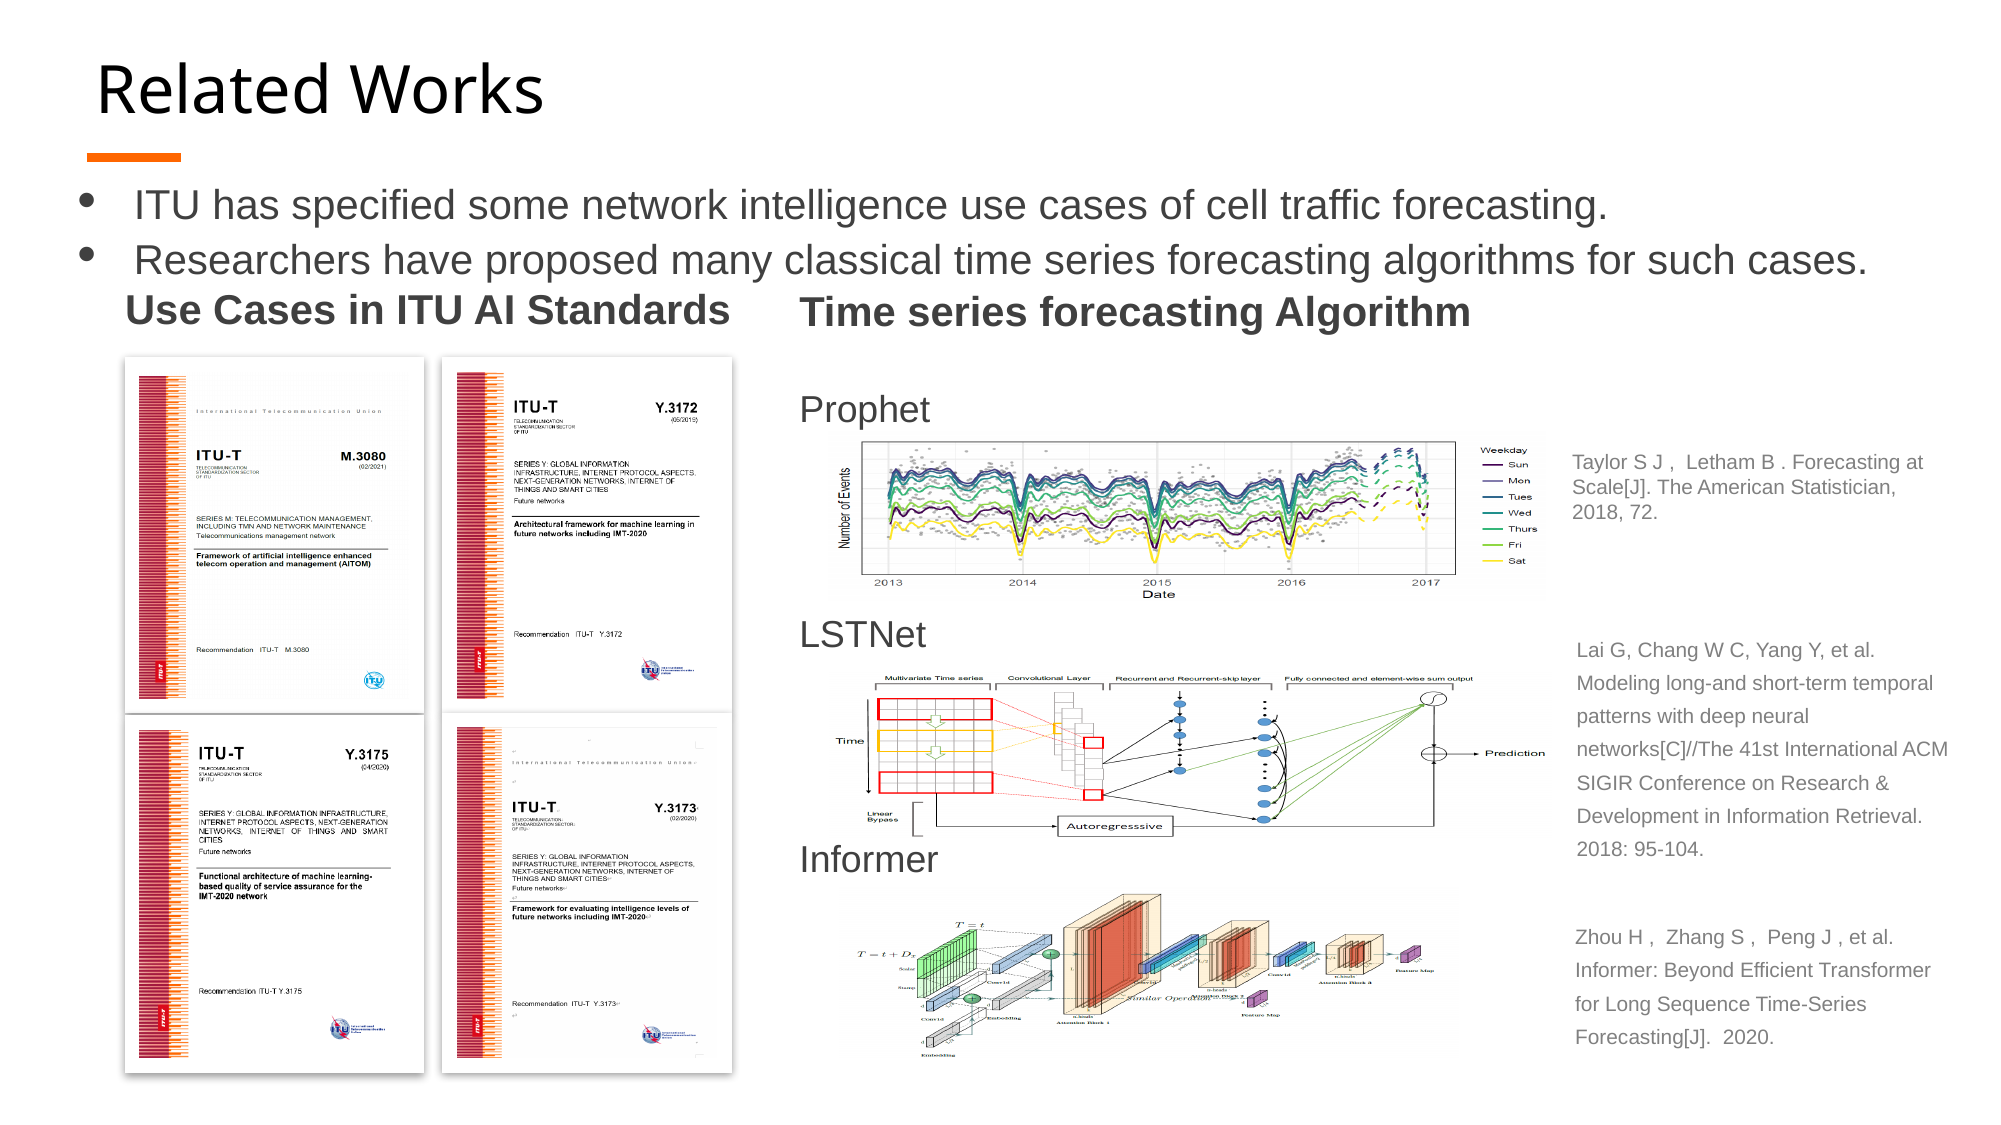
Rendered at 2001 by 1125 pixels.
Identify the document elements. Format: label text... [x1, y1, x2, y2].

text_box Related Works [80, 39, 1339, 135]
picture [139, 729, 410, 1059]
text_box ITU has specified some network intelligence use cases of cell traffic forecasting. Researchers have proposed many classical time series forecasting algorithms for such cases. [62, 166, 1930, 290]
text_box Lai G, Chang W C, Yang Y, et al. Modeling long-and short-term temporal patterns with deep neural networks[C]//The 41st International ACM SIGIR Conference on Research & Development in Information Retrieval. 2018: 95-104. [1590, 620, 1970, 869]
picture [456, 371, 718, 699]
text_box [784, 277, 1590, 1059]
text_box Zhou H , Zhang S , Peng J , et al. Informer: Beyond Efficient Transformer for Long Sequence Time-Series Forecasting[J]. 2020. [1590, 907, 1969, 1056]
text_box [110, 275, 760, 699]
text_box Taylor S J , Letham B . Forecasting at Scale[J]. The American Statistician, 2018, 72. [1590, 441, 1965, 531]
picture [456, 727, 718, 1059]
